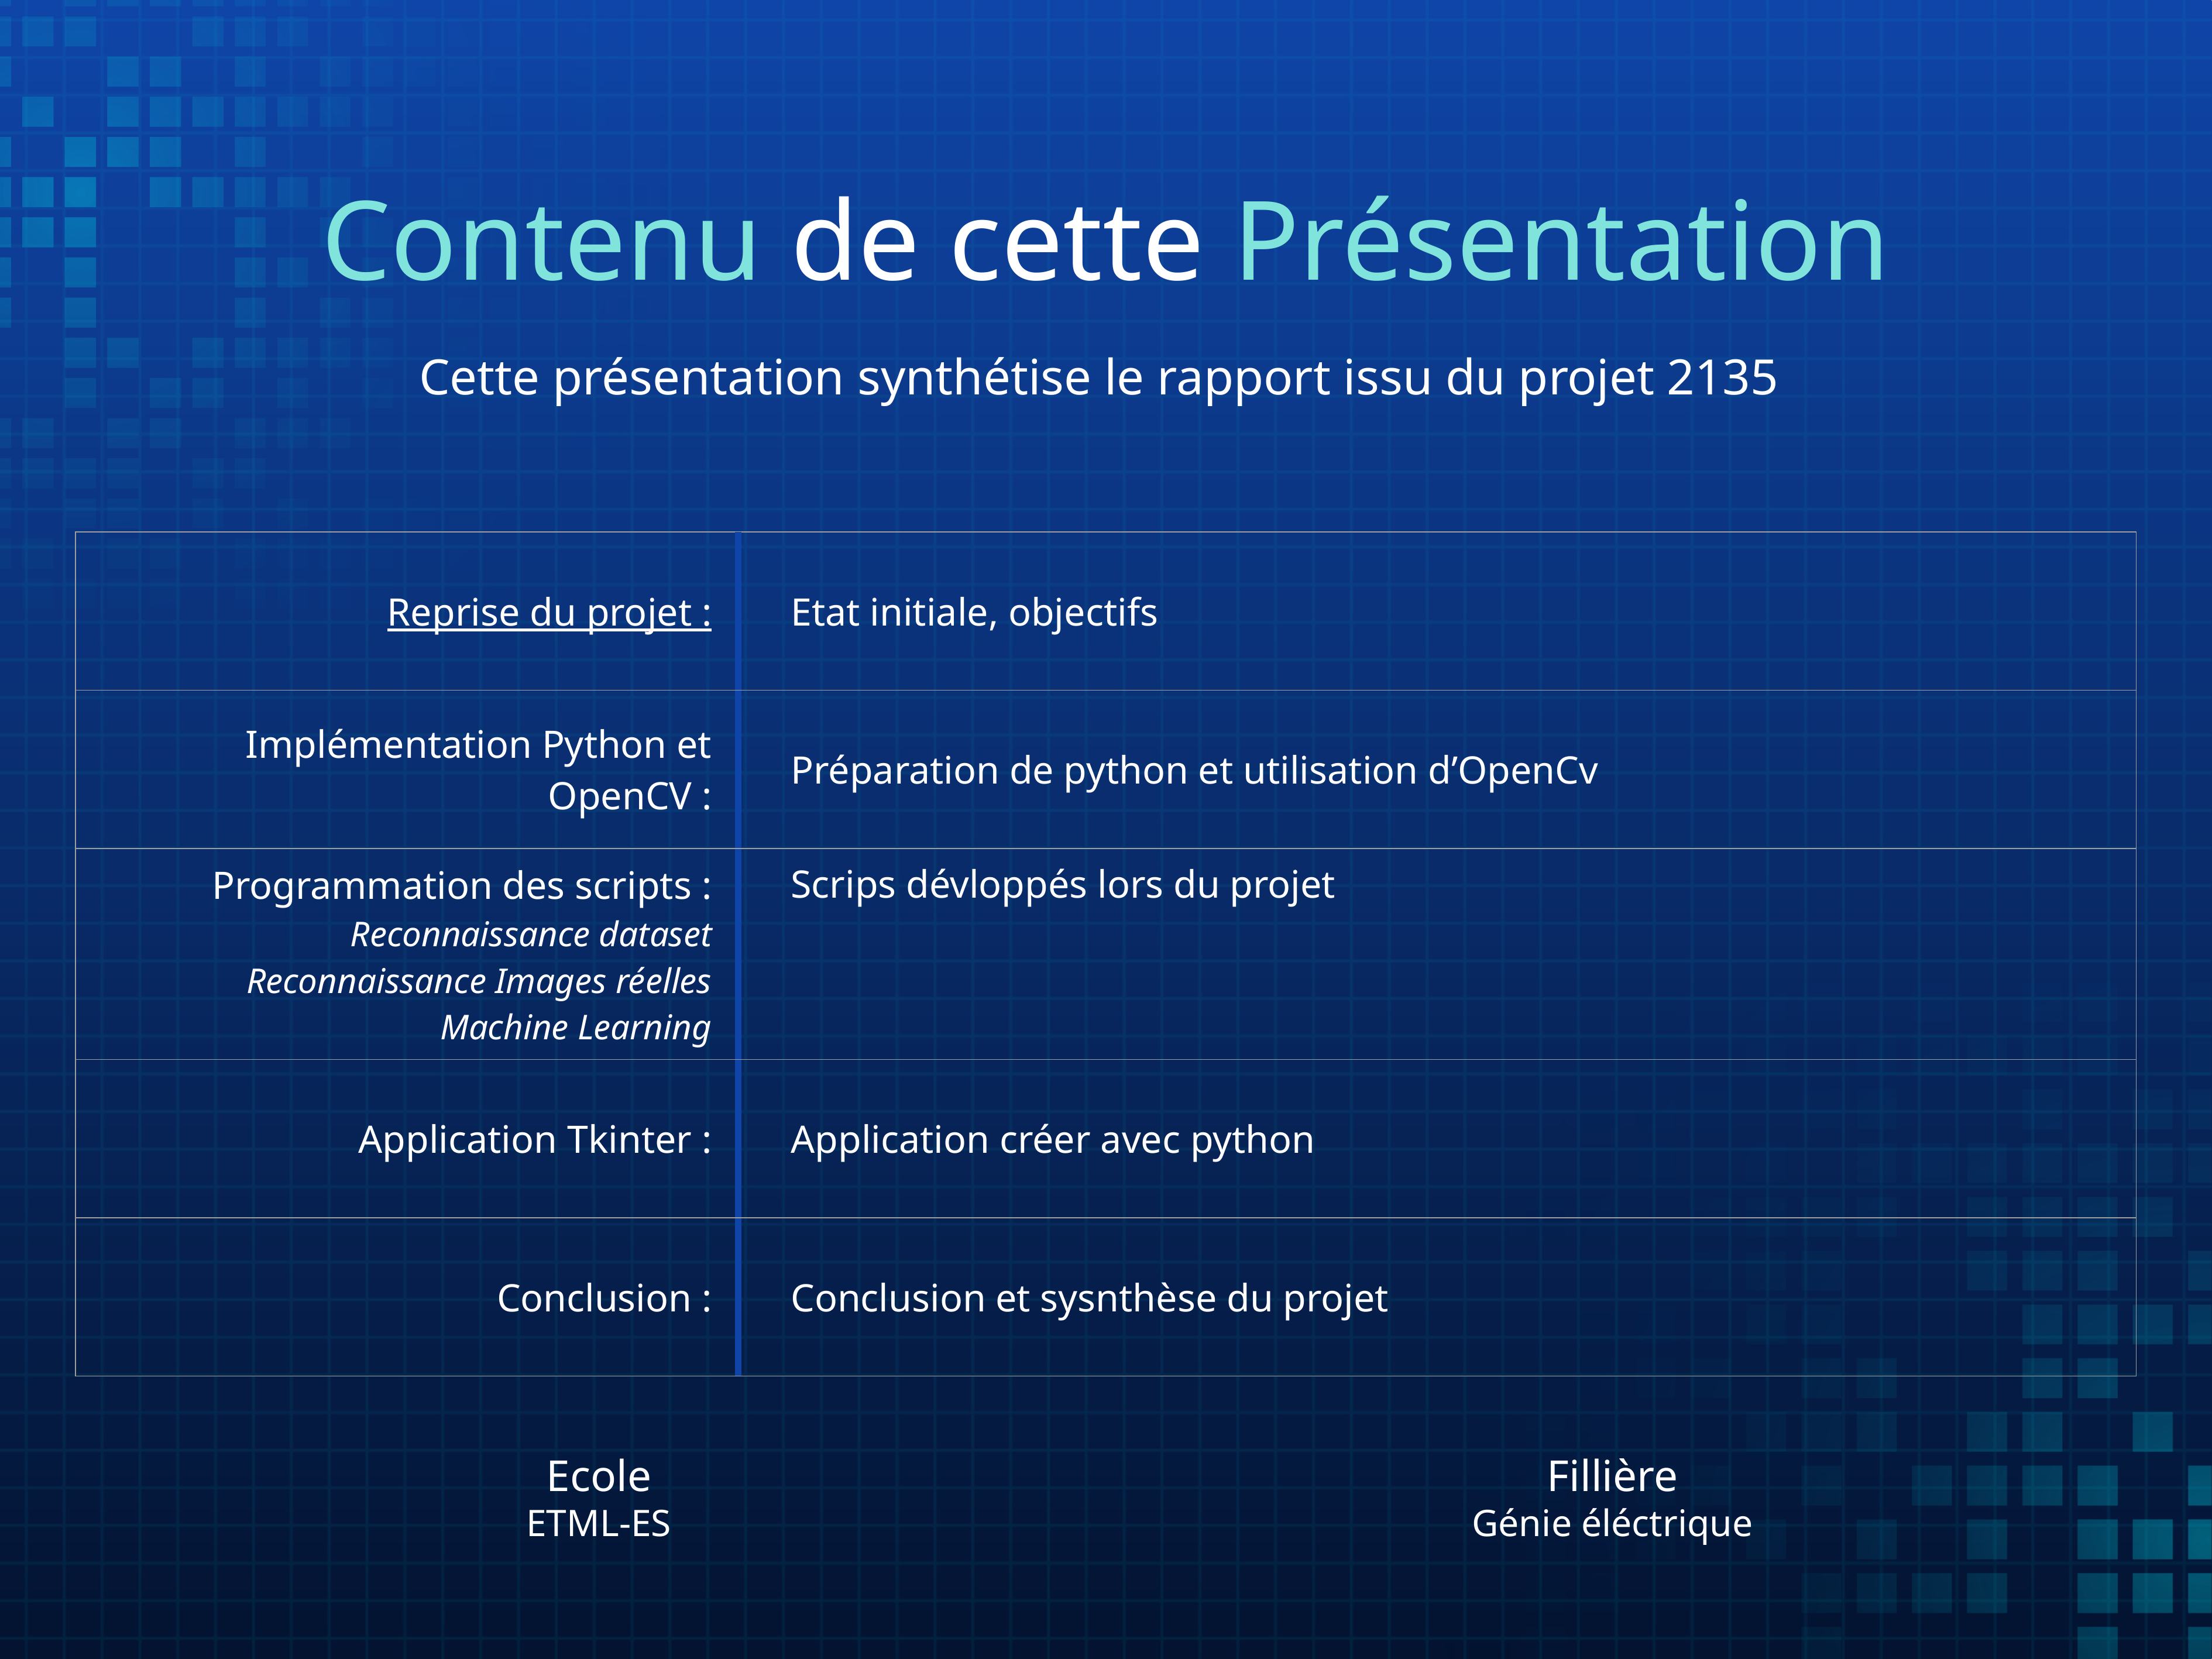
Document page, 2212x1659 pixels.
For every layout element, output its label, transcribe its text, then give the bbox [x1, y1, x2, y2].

table_cell Programmation des scripts : Reconnaissance dataset Reconnaissance Images réelles Machine Learning [76, 849, 735, 1059]
table_cell Application créer avec python [741, 1060, 2136, 1217]
text_box Fillière Génie éléctrique [1176, 1435, 2049, 1557]
table_cell Préparation de python et utilisation d’OpenCv [741, 691, 2136, 848]
table_header Reprise du projet : [76, 533, 735, 690]
title Contenu de cette Présentation [75, 143, 2137, 328]
picture [0, 0, 2212, 1659]
table_header Etat initiale, objectifs [741, 533, 2136, 690]
table_cell Application Tkinter : [76, 1060, 735, 1217]
table_cell Conclusion et sysnthèse du projet [741, 1218, 2136, 1376]
table_cell Scrips dévloppés lors du projet [741, 849, 2136, 1059]
list Cette présentation synthétise le rapport issu du projet 2135 [150, 306, 2062, 445]
table_cell Conclusion : [76, 1218, 735, 1376]
table_cell Implémentation Python et OpenCV : [76, 691, 735, 848]
text_box Ecole ETML-ES [163, 1435, 1035, 1557]
